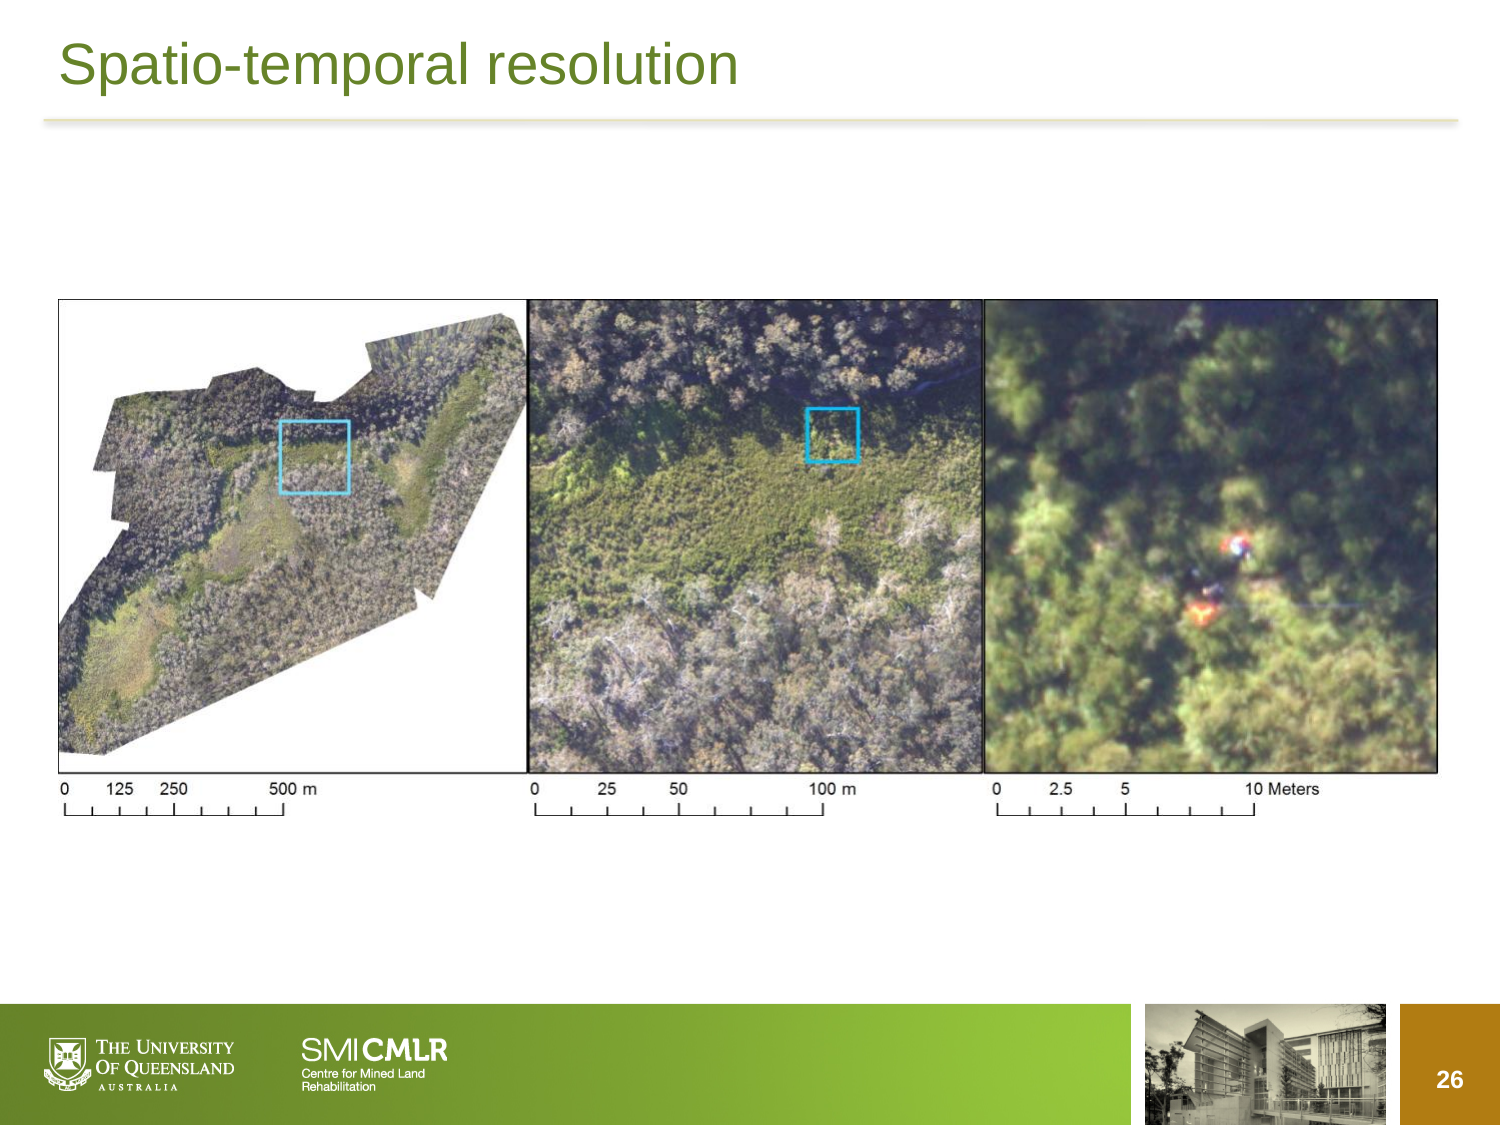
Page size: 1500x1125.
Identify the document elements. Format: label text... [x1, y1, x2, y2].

picture [0, 0, 1500, 1125]
title Spatio-temporal resolution [43, 1, 1459, 121]
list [58, 299, 1442, 816]
